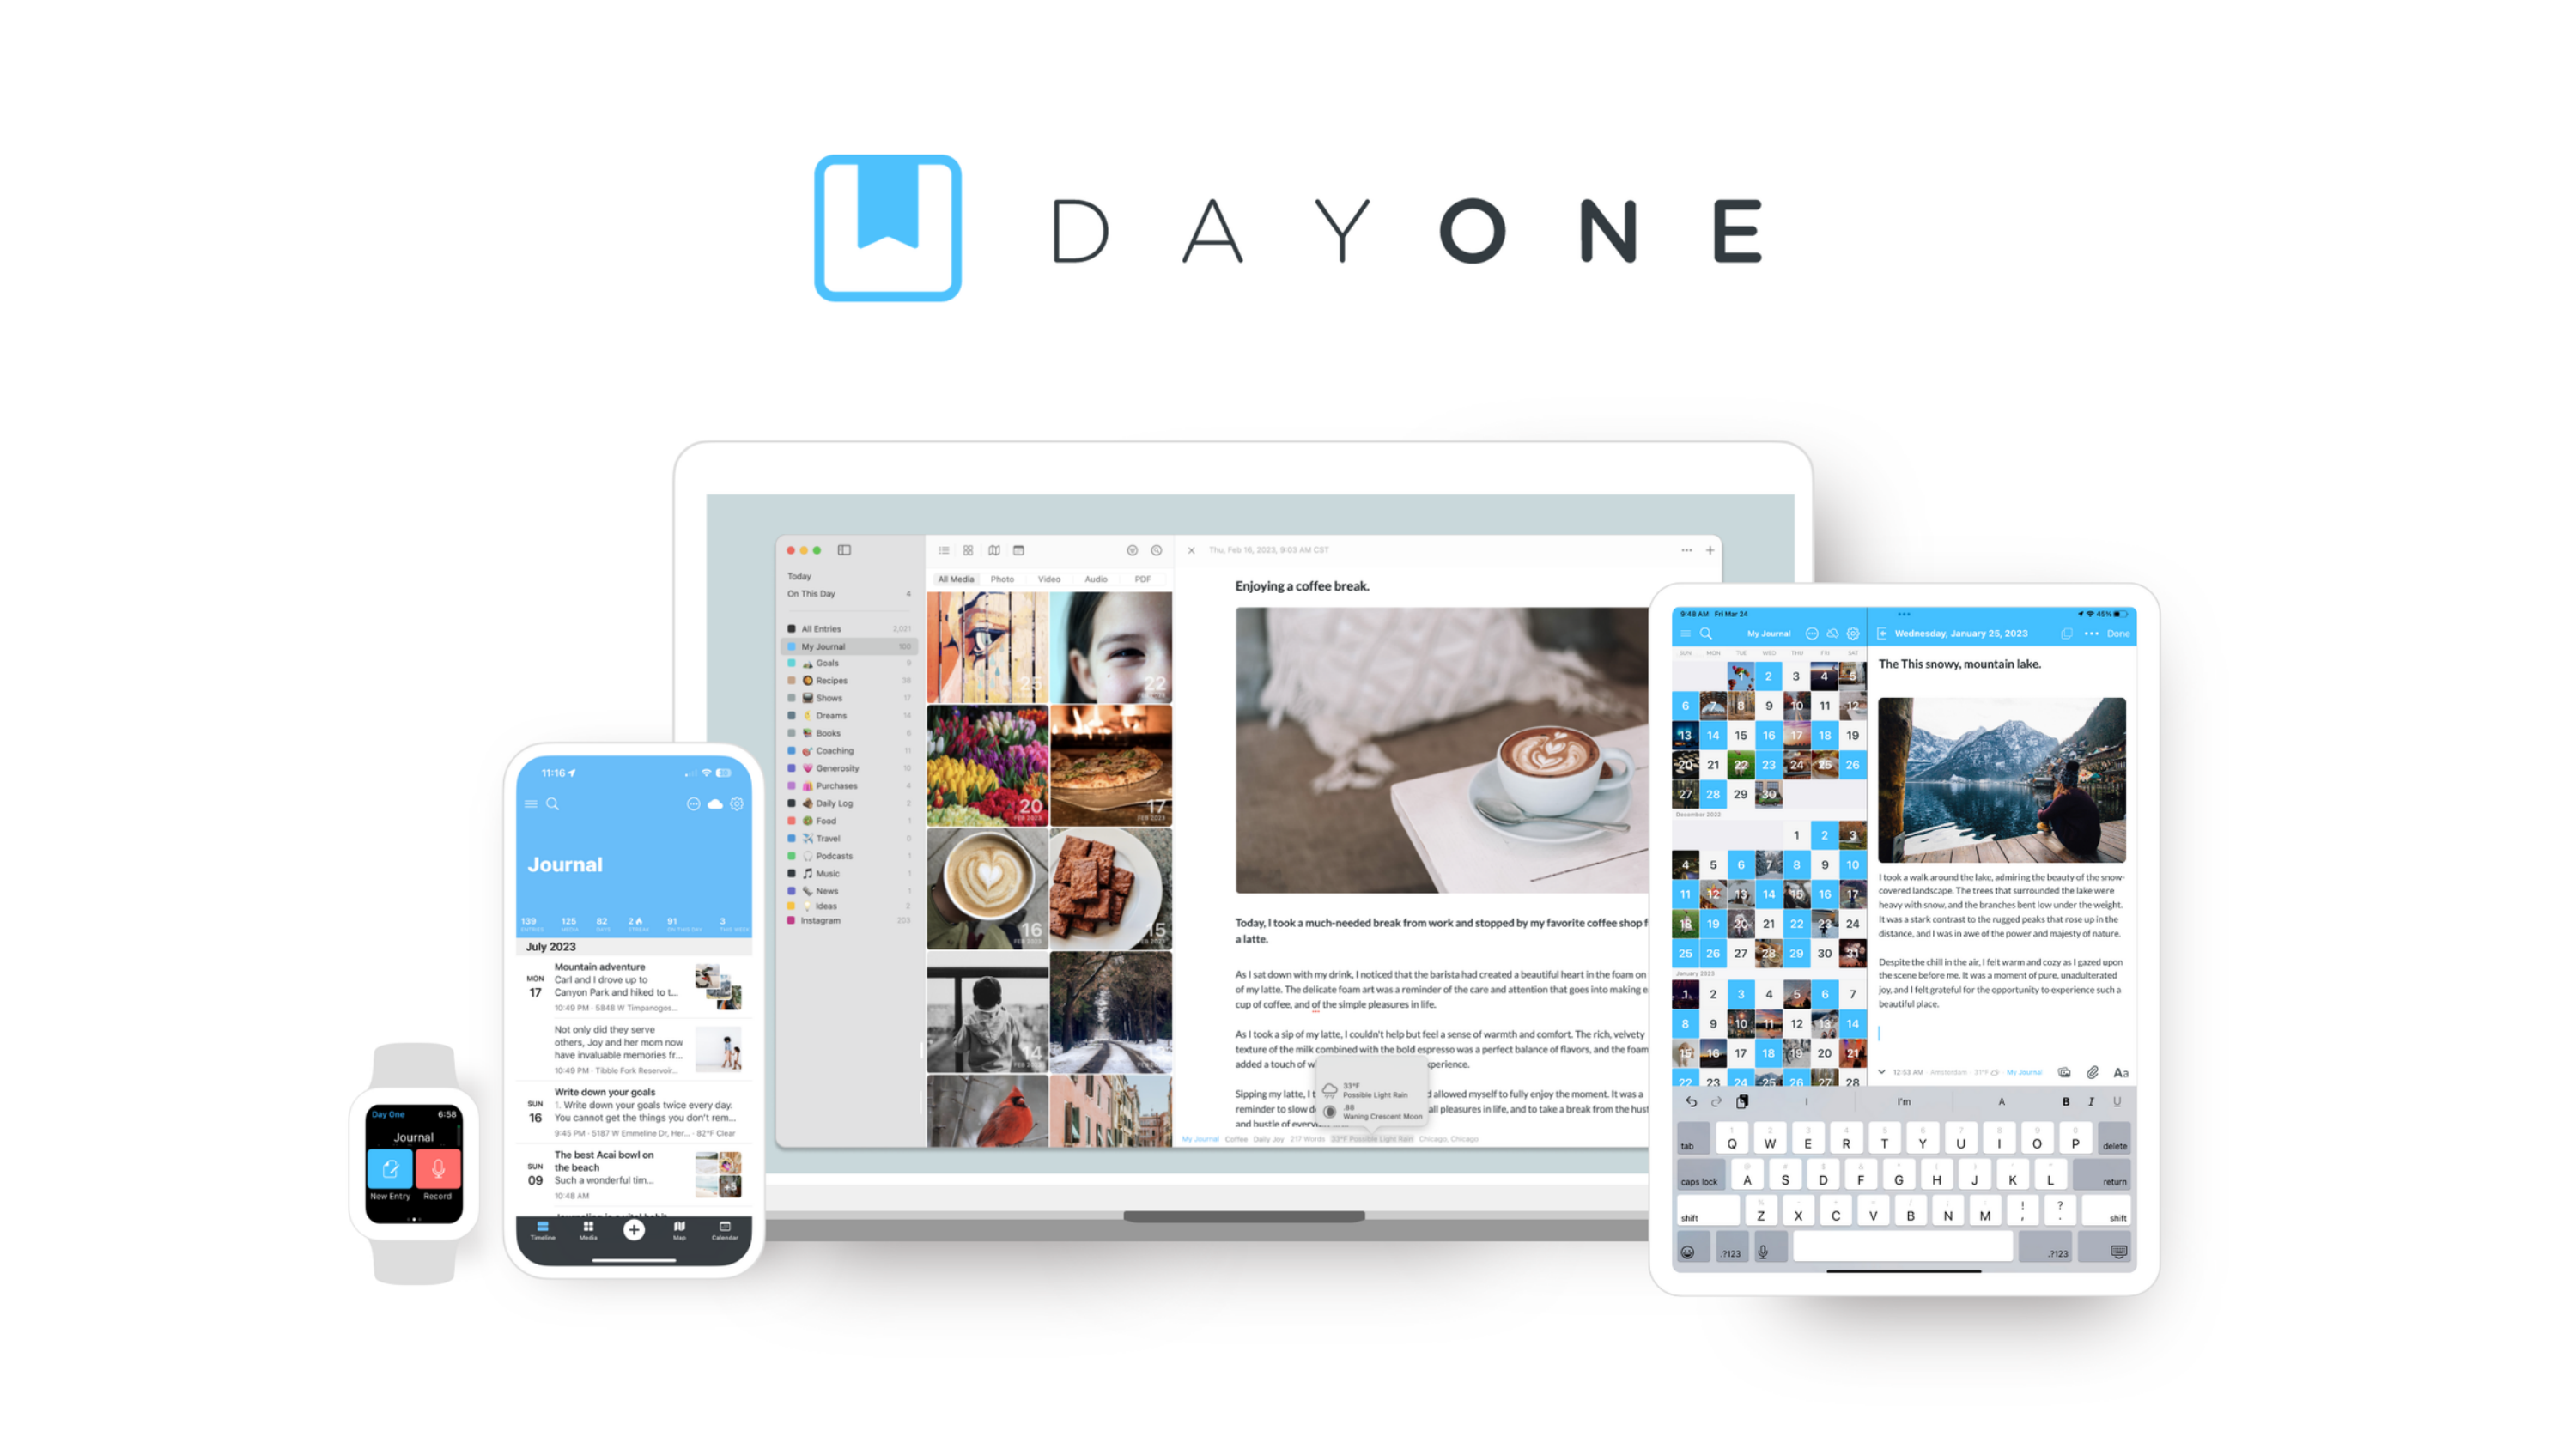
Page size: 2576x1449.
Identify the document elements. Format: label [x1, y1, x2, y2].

text_box [0, 0, 2576, 1449]
